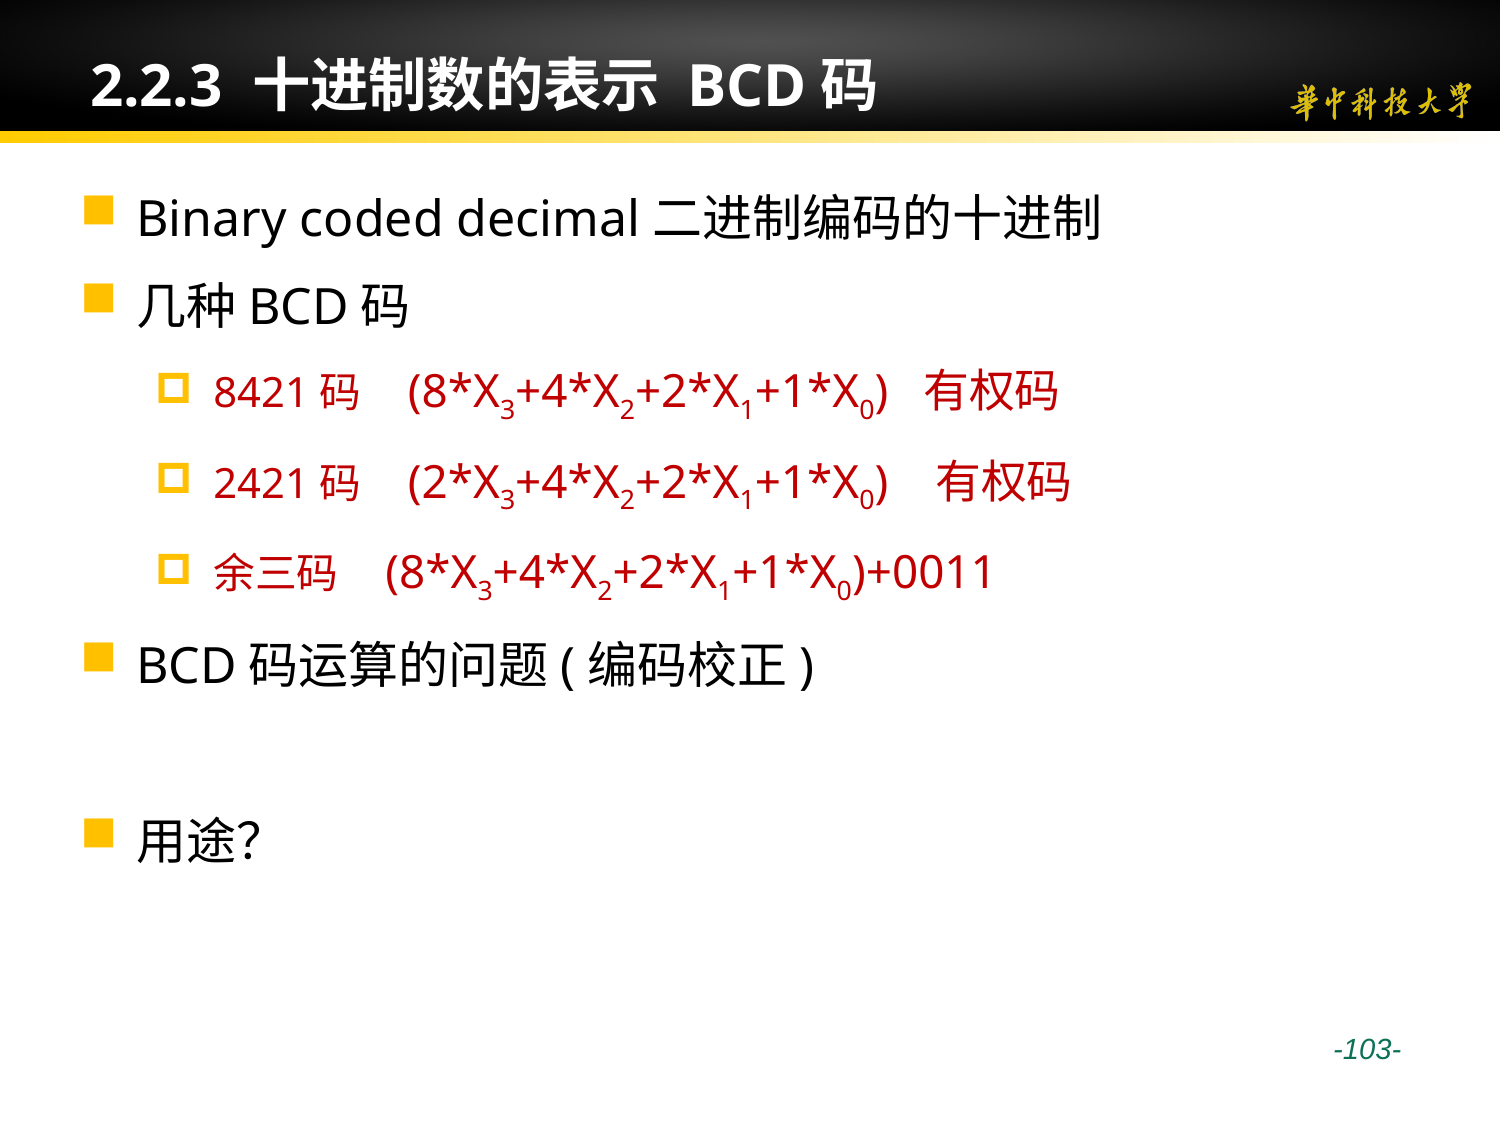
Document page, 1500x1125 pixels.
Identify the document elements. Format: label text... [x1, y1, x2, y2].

list Binary coded decimal二进制编码的十进制 几种BCD码 8421码 (8*X3+4*X2+2*X1+1*X0) 有权码 2421码 (2*X3+4*X2+2*X1+1*X0) 有权码 余三码 (8*X3+4*X2+2*X1+1*X0)+0011 BCD码运算的问题(编码校正) 用途？ [64, 160, 1414, 988]
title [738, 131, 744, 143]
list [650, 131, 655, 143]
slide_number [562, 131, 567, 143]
picture [0, 0, 1500, 131]
title 2.2.3 十进制数的表示 BCD码 [74, 34, 1426, 131]
slide_number -103- [1257, 1023, 1425, 1102]
